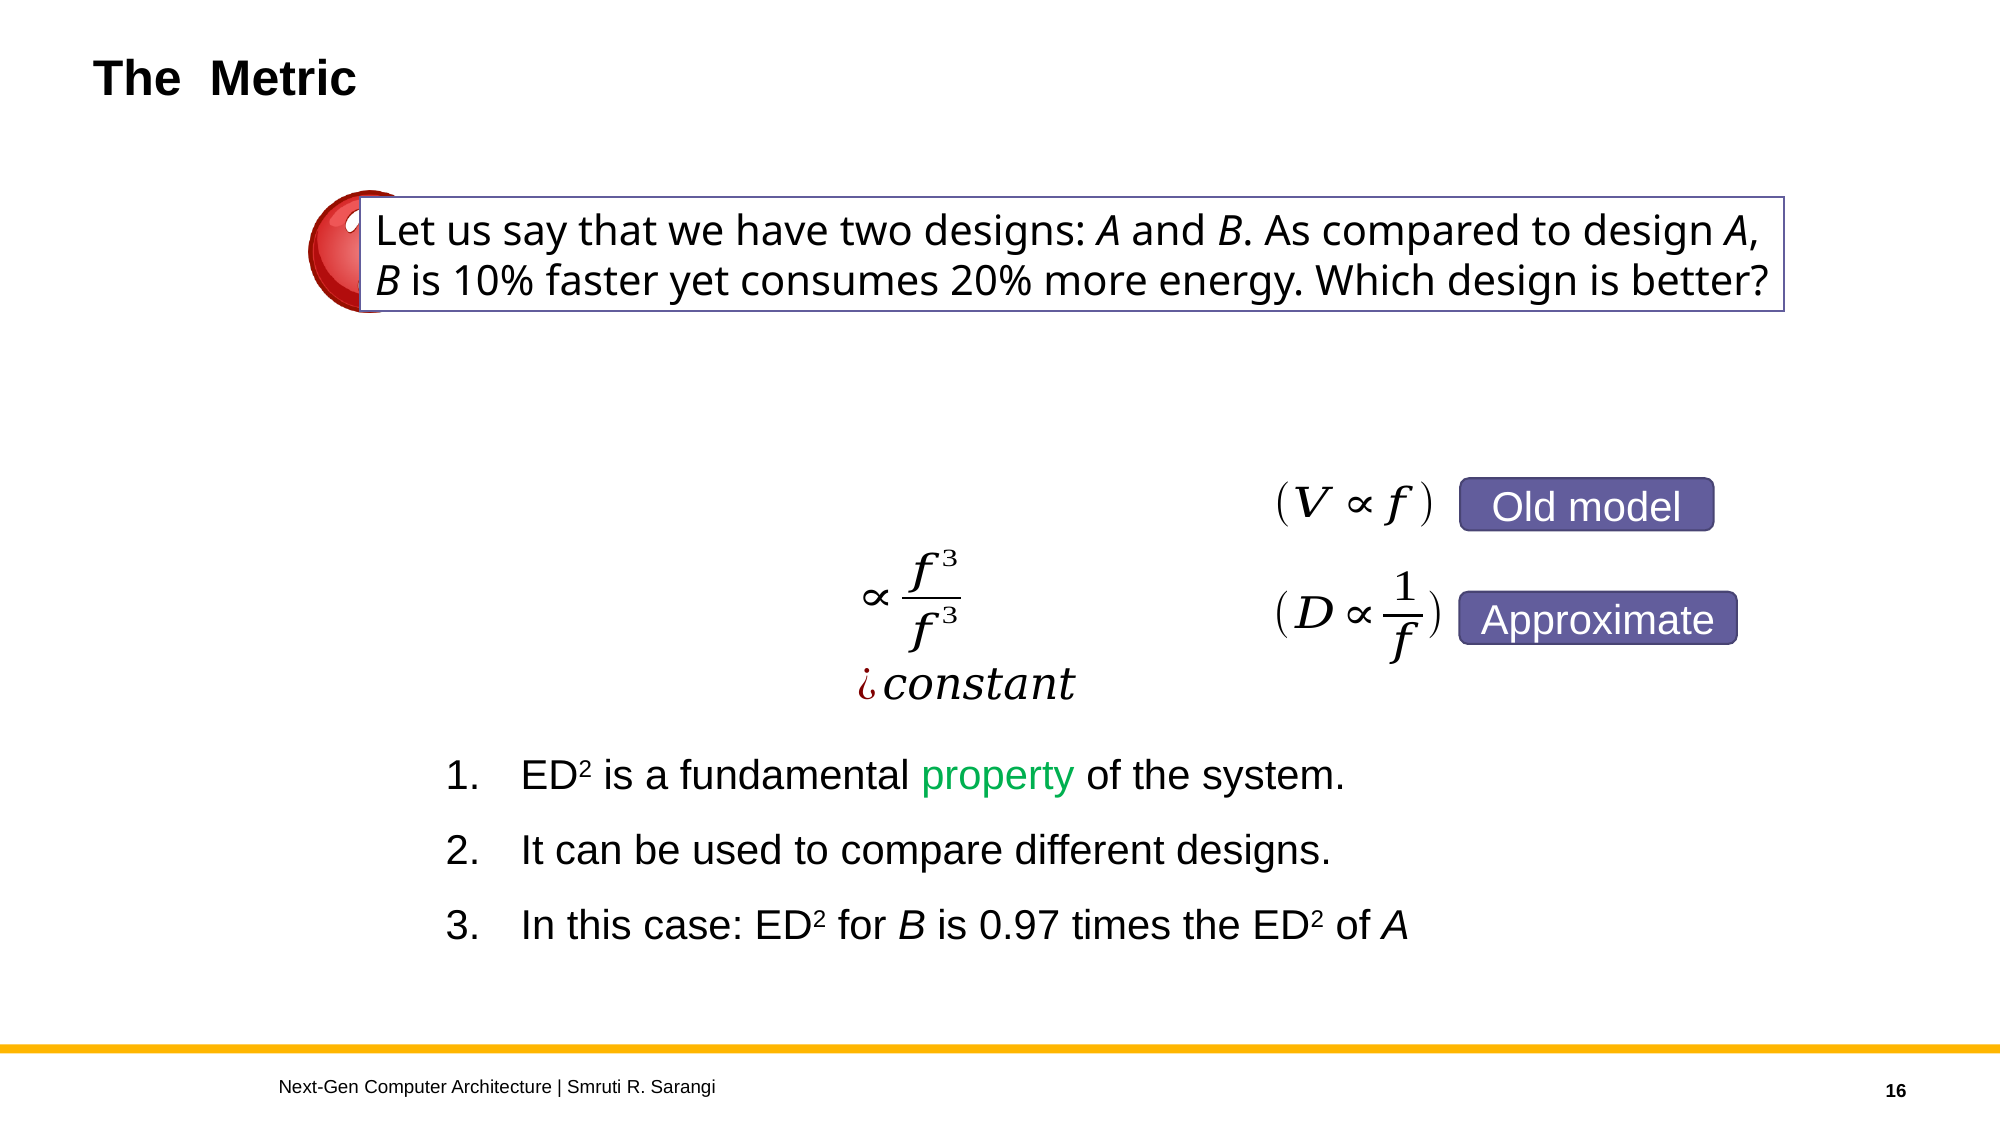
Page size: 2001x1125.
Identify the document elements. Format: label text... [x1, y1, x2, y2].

picture [308, 190, 431, 313]
text_box Old model [1459, 477, 1715, 532]
text_box Let us say that we have two designs: A and B. As compared to design A, B is 10% faster yet consumes 20% more energy. Which design is better? [431, 196, 1785, 312]
text_box Approximate [1458, 590, 1738, 645]
footer Next-Gen Computer Architecture | Smruti R. Sarangi [263, 1067, 1464, 1105]
list ED2 is a fundamental property of the system. It can be used to compare different designs. In this case: ED2 for B is 0.97 times the ED2 of A [430, 740, 1556, 976]
slide_number 16 [1711, 1071, 1922, 1109]
